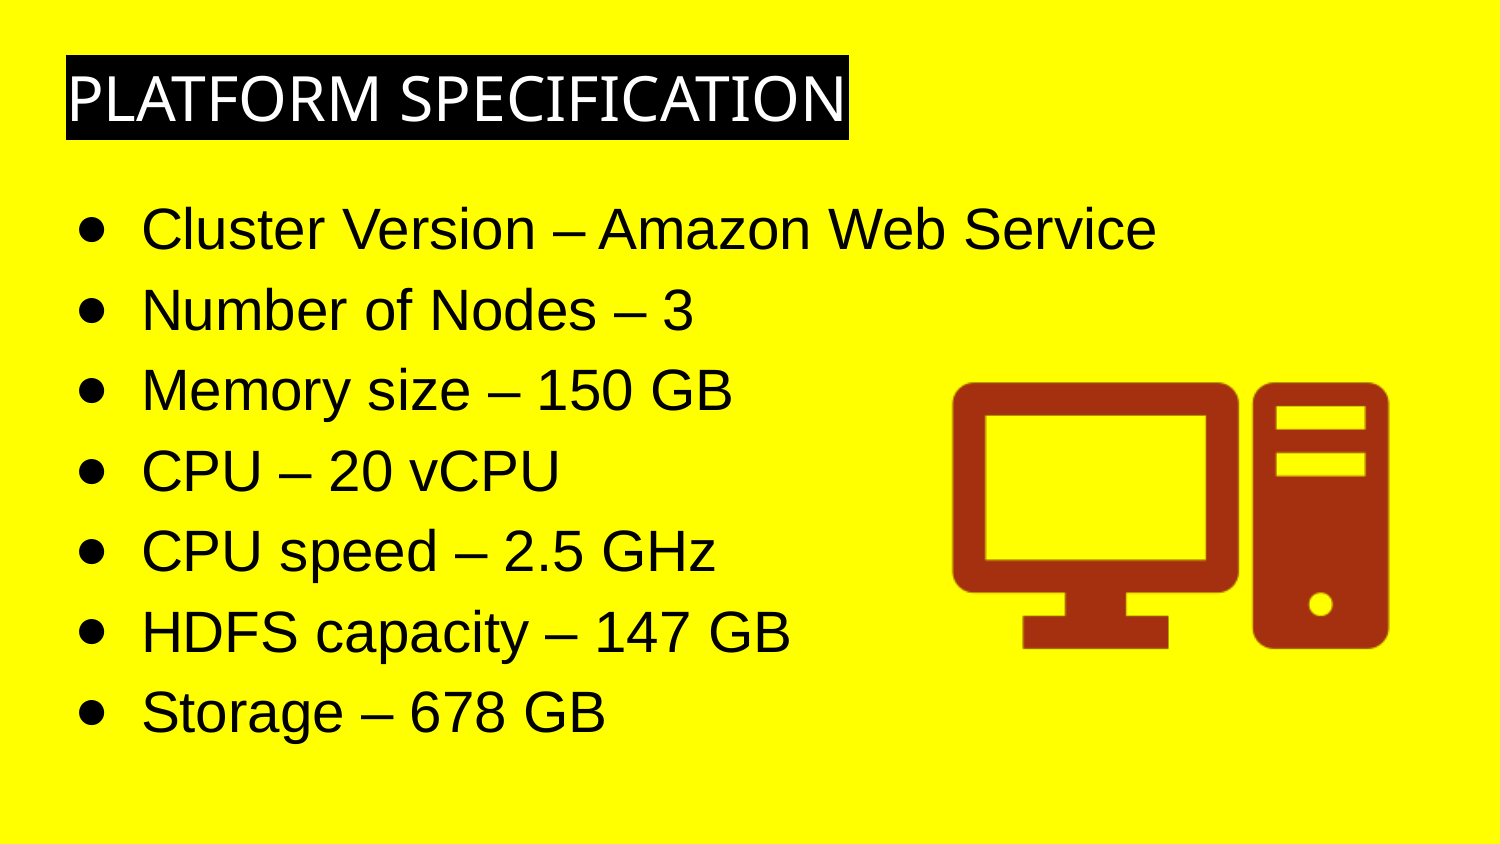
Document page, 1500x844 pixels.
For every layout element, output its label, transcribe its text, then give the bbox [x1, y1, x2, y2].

picture [946, 292, 1396, 740]
title PLATFORM SPECIFICATION [51, 43, 1449, 138]
list Cluster Version – Amazon Web Service Number of Nodes – 3 Memory size – 150 GB CPU – 20 vCPU CPU speed – 2.5 GHz HDFS capacity – 147 GB Storage – 678 GB [51, 166, 1310, 836]
